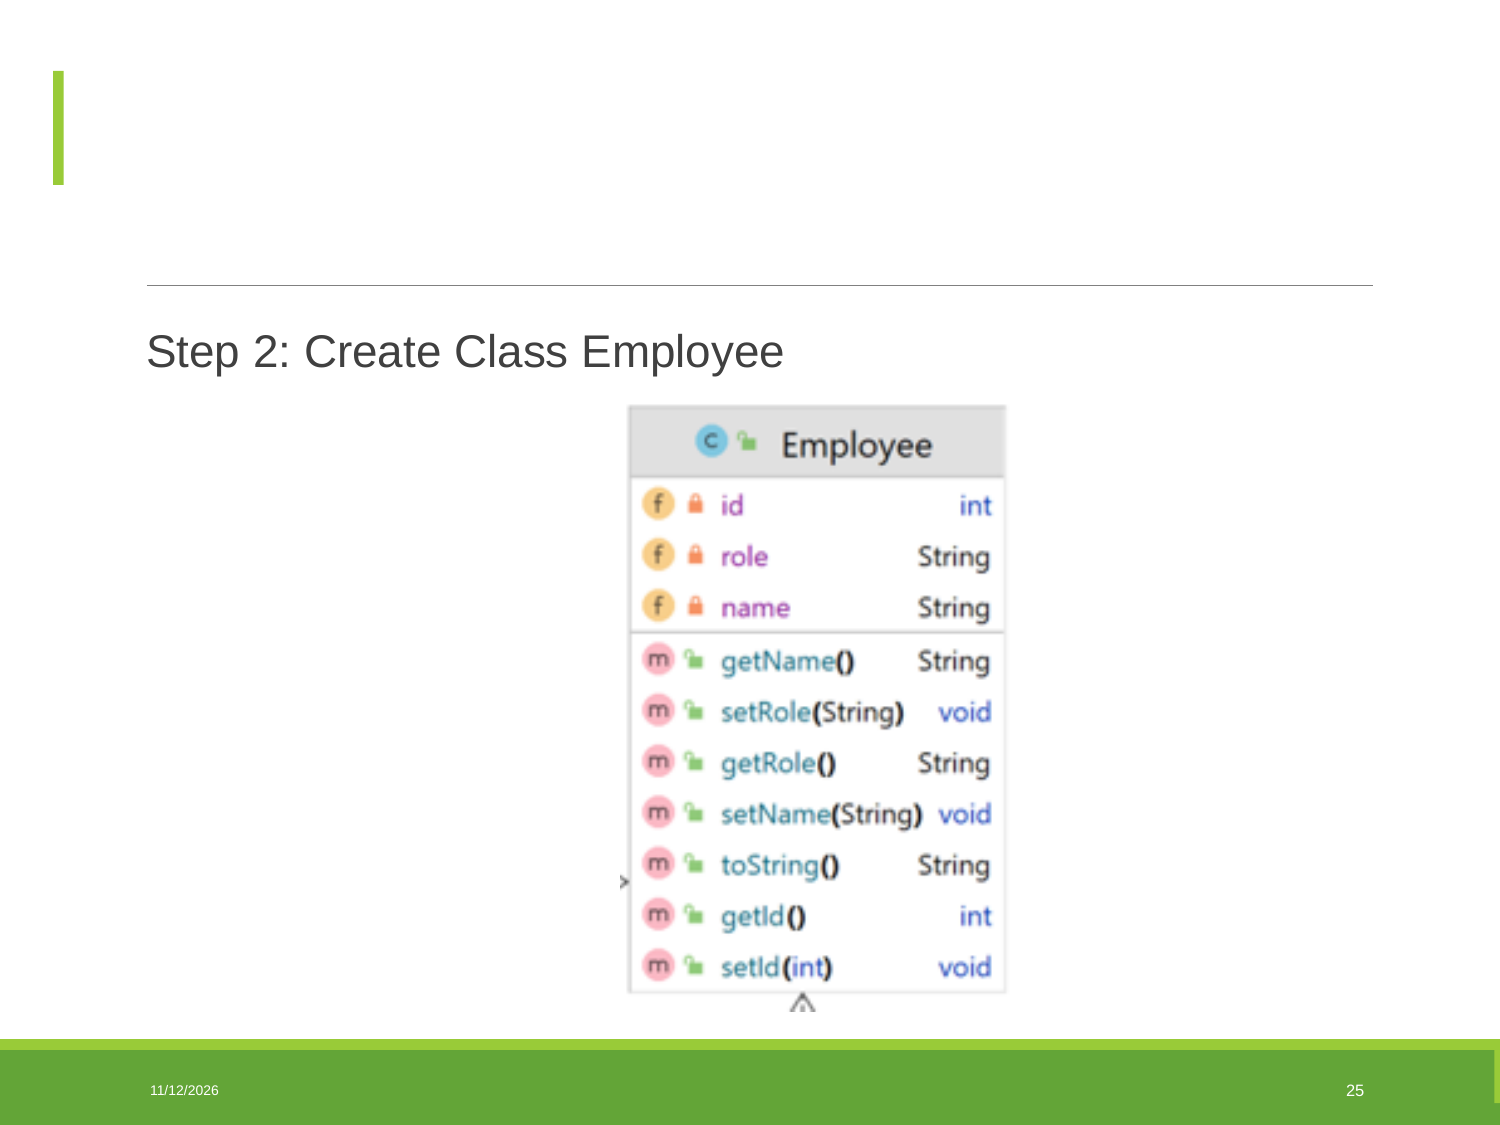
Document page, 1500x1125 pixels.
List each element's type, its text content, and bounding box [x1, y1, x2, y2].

list Step 2: Create Class Employee [135, 302, 1373, 963]
picture [619, 388, 1018, 1012]
slide_number 25 [1218, 1059, 1380, 1120]
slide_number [135, 1059, 440, 1120]
